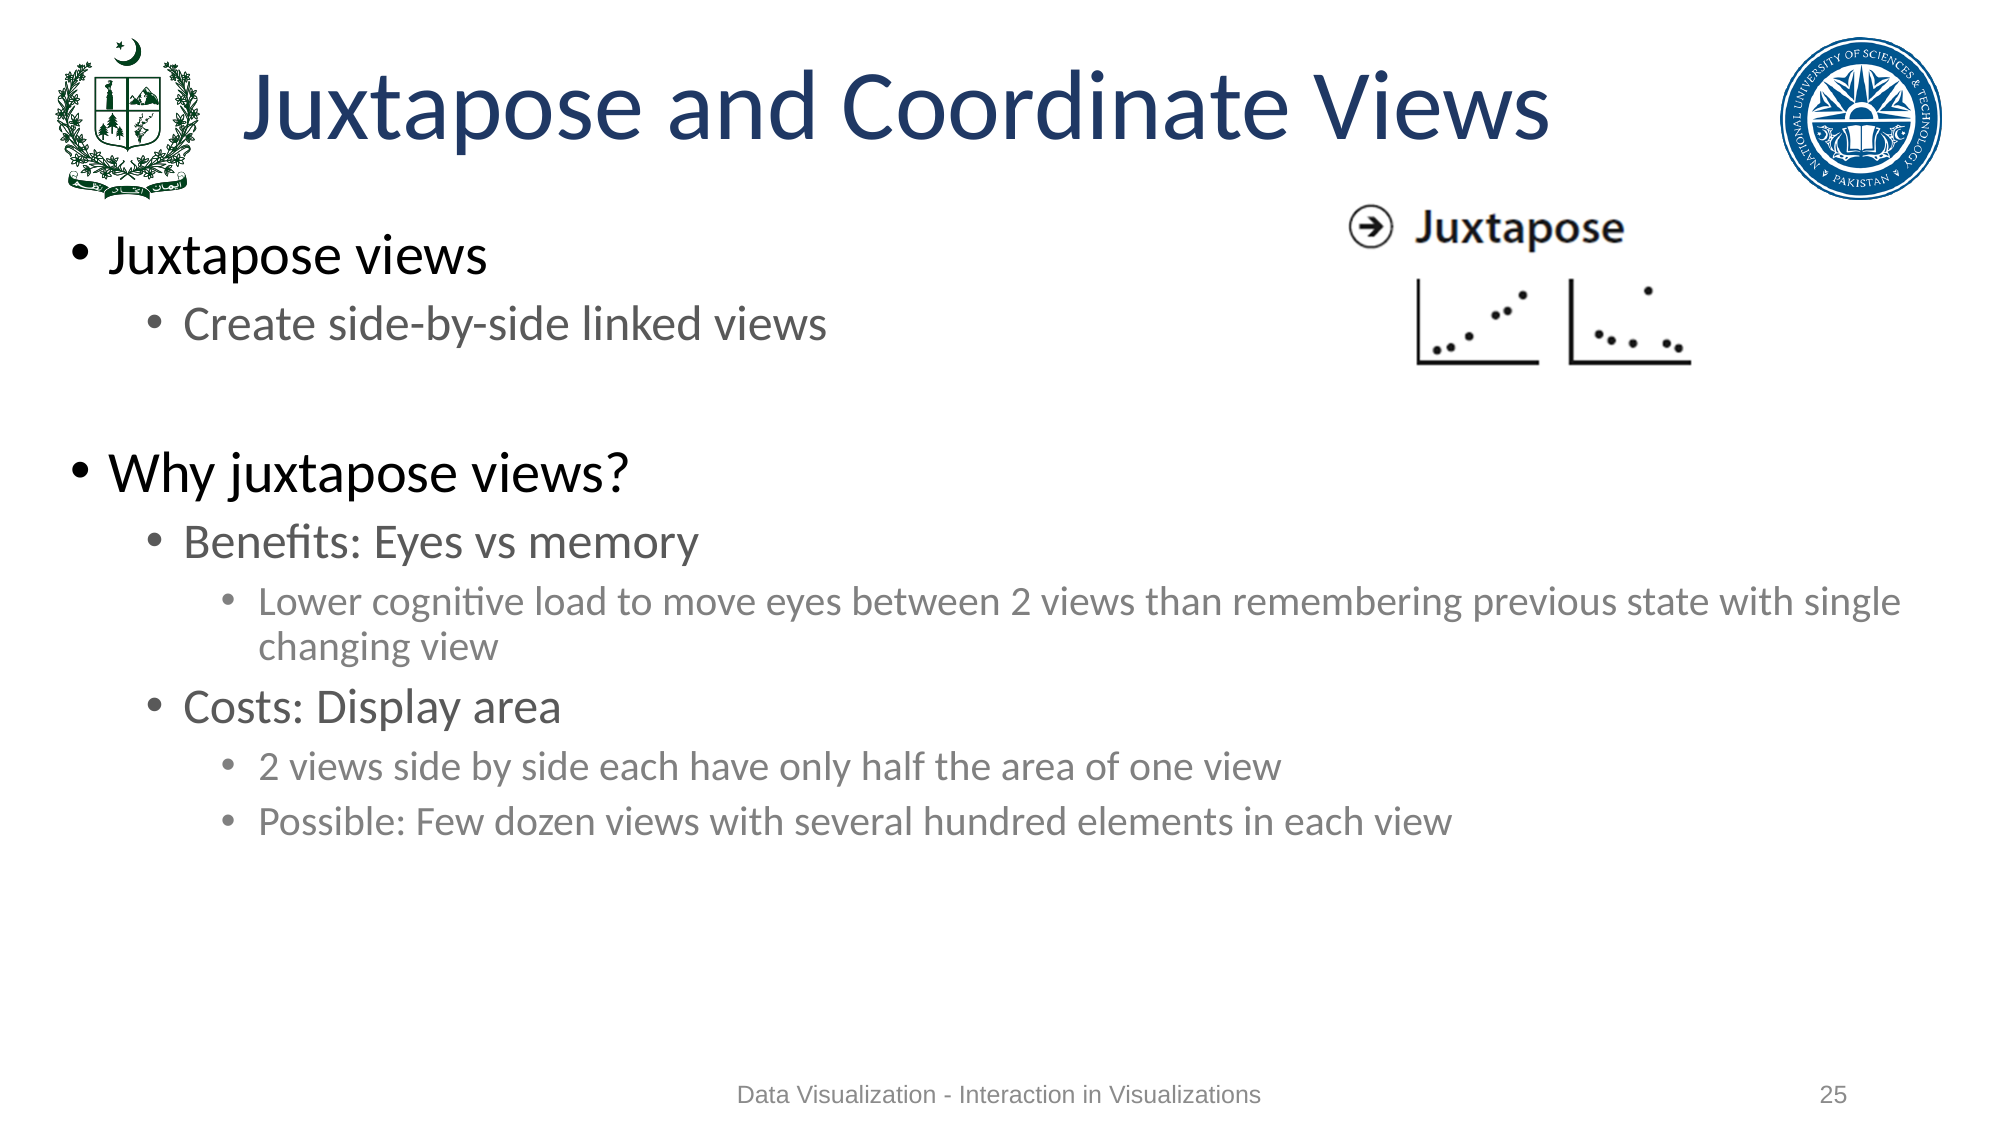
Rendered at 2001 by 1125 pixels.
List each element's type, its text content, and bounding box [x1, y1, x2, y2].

picture [55, 38, 200, 200]
list Juxtapose views Create side-by-side linked views Why juxtapose views? Benefits: Eyes vs memory Lower cognitive load to move eyes between 2 views than remembering previous state with single changing view Costs: Display area 2 views side by side each have only half the area of one view Possible: Few dozen views with several hundred elements in each view [55, 216, 1942, 1047]
footer Data Visualization - Interaction in Visualizations [662, 1063, 1338, 1124]
slide_number 25 [1412, 1063, 1863, 1124]
title Juxtapose and Coordinate Views [227, 14, 1753, 200]
picture [1332, 180, 1754, 414]
picture [1780, 37, 1942, 200]
